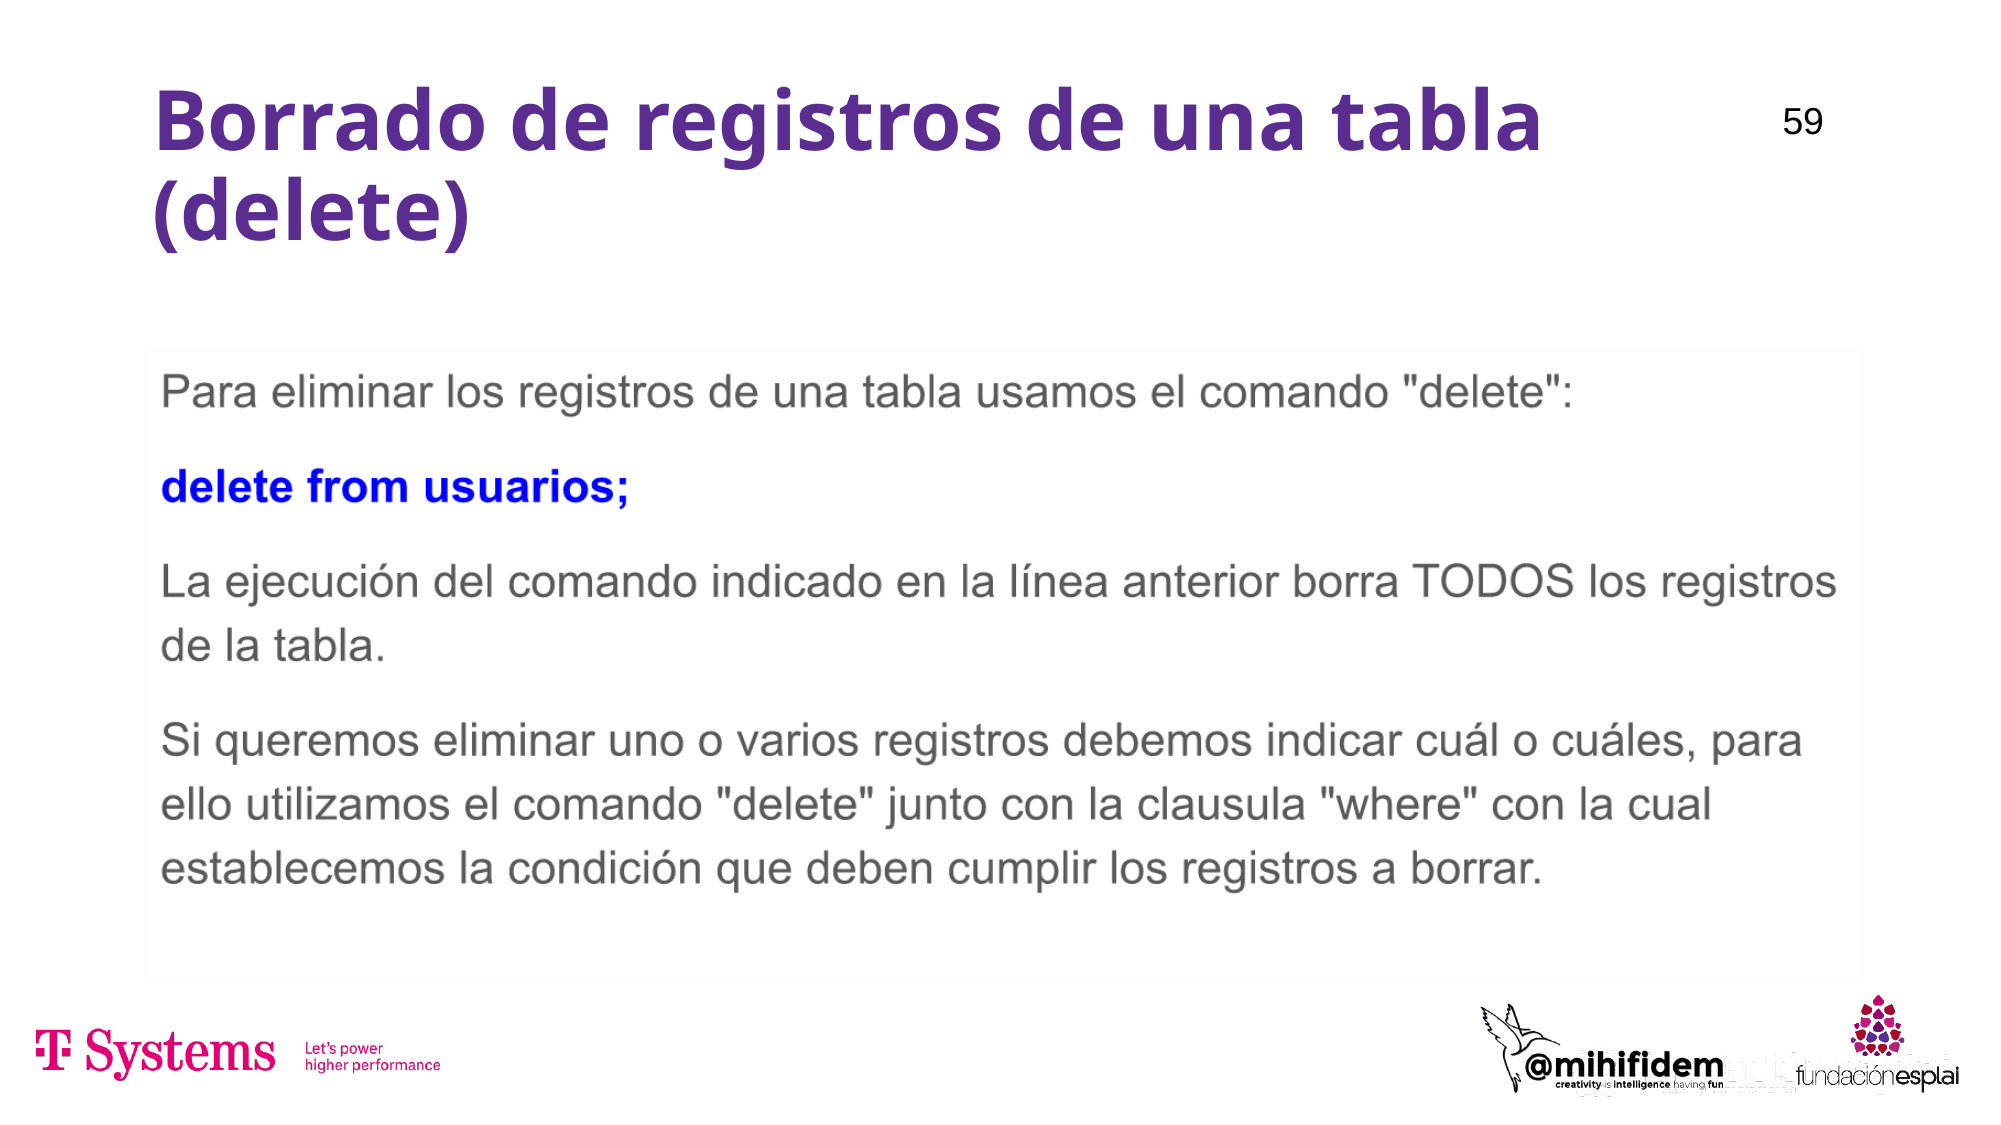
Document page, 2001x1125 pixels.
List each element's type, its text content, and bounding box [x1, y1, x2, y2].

picture [145, 349, 1863, 980]
picture [36, 1027, 440, 1081]
text_box 59 [1767, 89, 1863, 150]
picture [1472, 986, 1965, 1103]
text_box Borrado de registros de una tabla (delete) [137, 59, 1863, 278]
